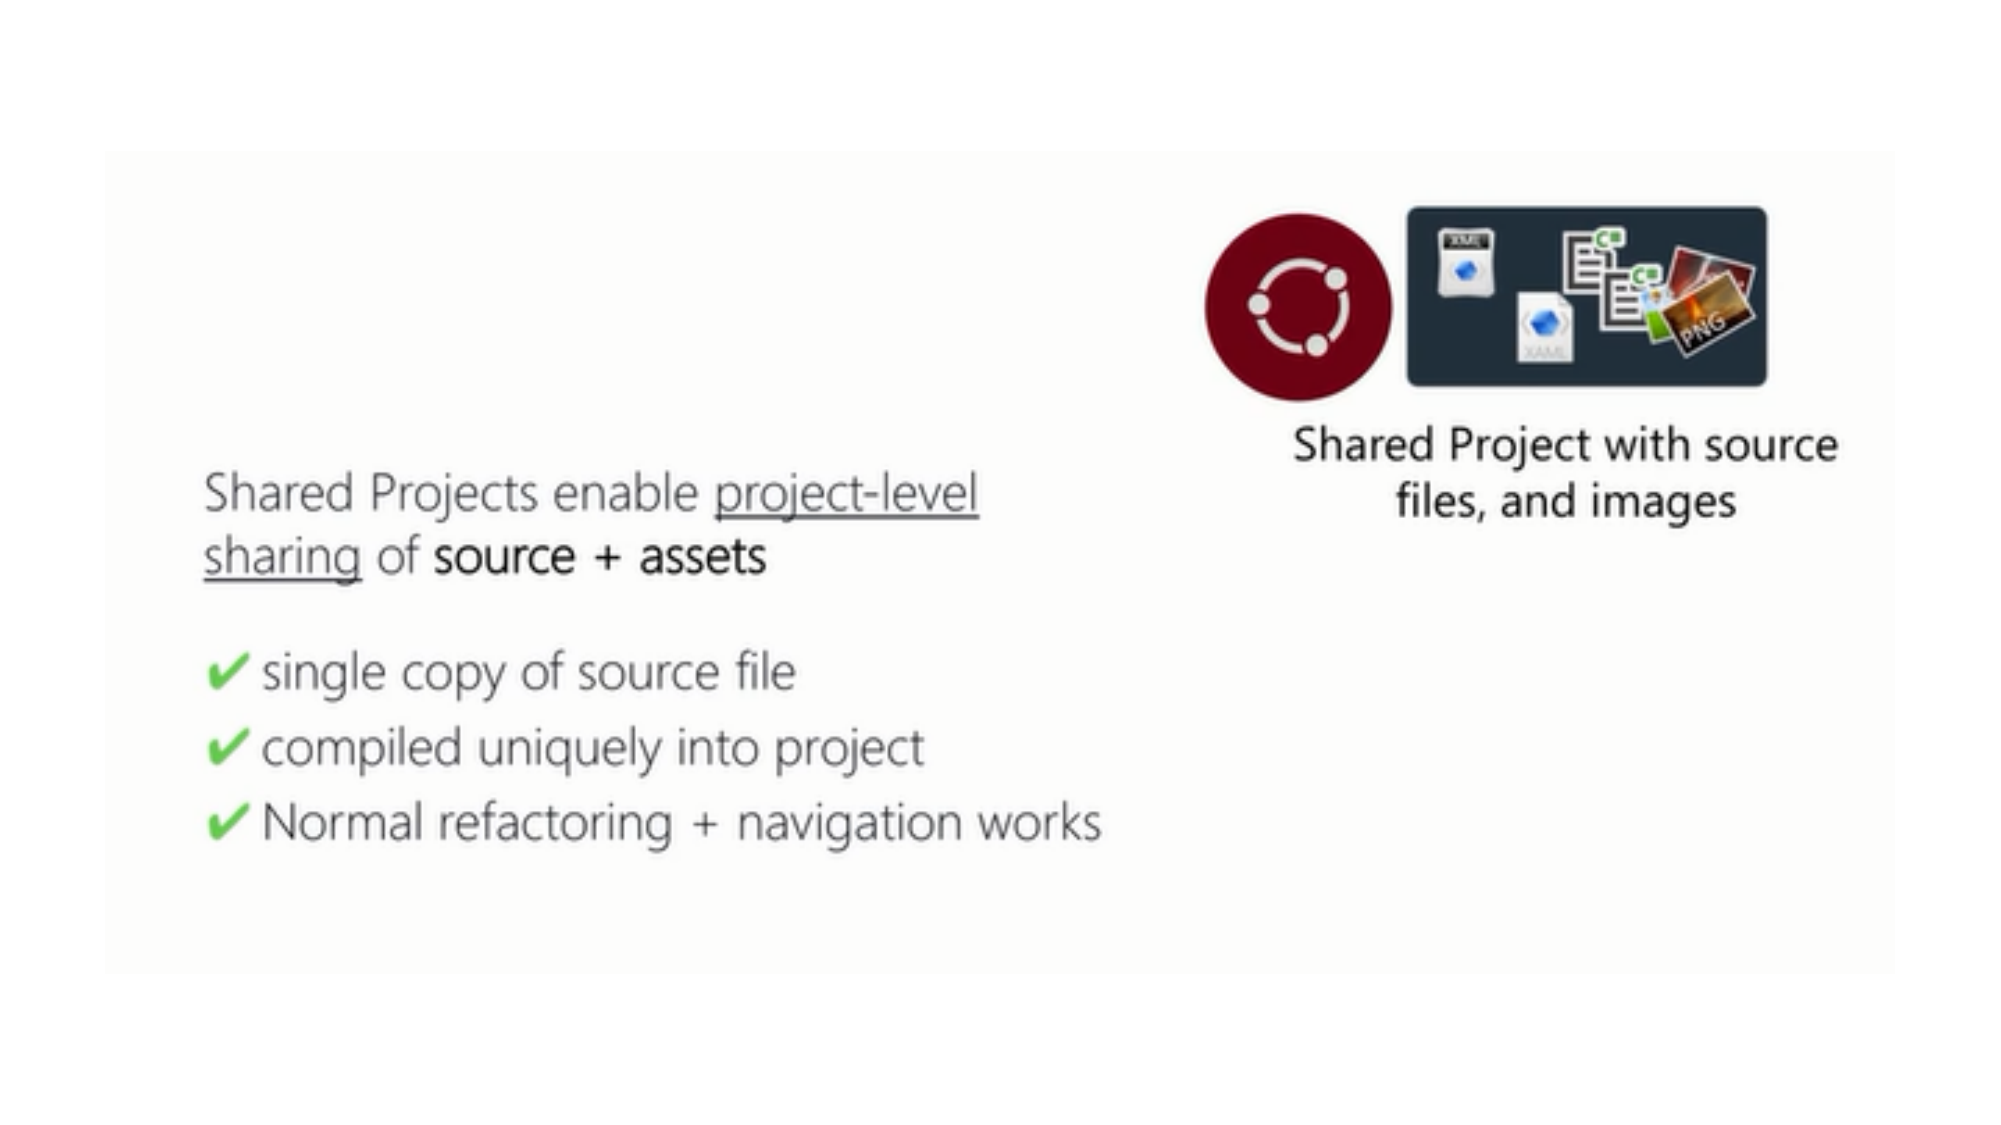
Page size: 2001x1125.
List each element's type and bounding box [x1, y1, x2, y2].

picture [105, 150, 1895, 974]
